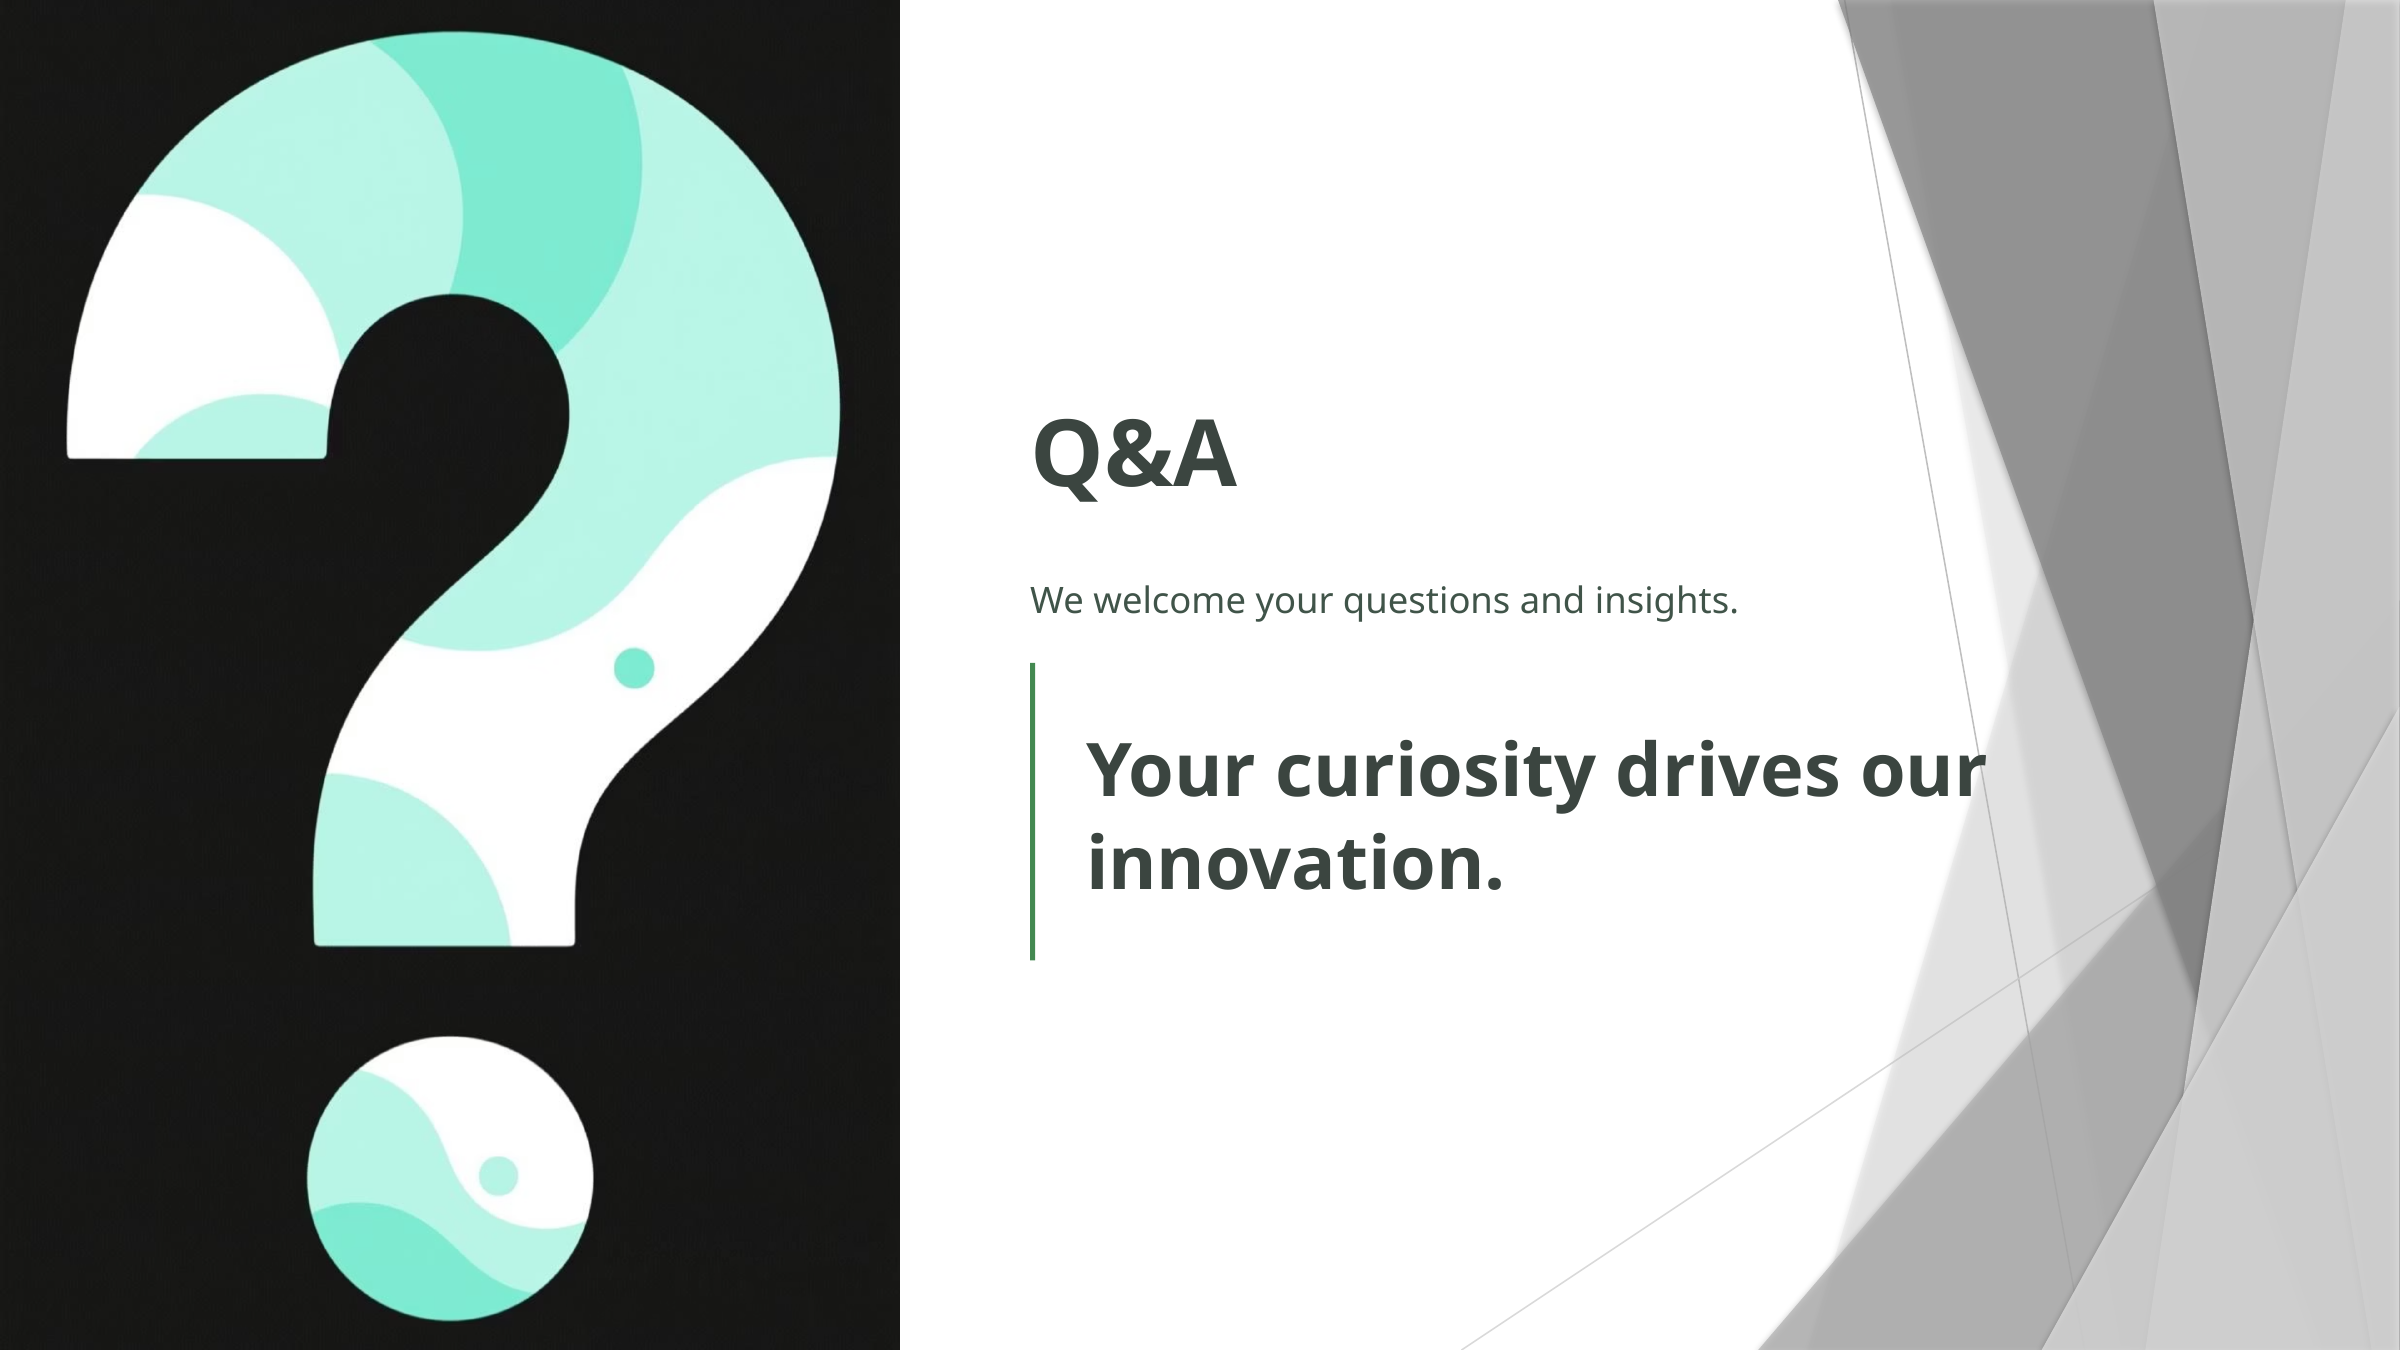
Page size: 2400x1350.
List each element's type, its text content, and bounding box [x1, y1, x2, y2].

text_box Q&A [1030, 389, 1961, 506]
text_box We welcome your questions and insights. [1030, 561, 2270, 621]
picture [0, 0, 901, 1350]
text_box Your curiosity drives our innovation. [1086, 718, 2270, 905]
text_box [1030, 662, 1036, 961]
